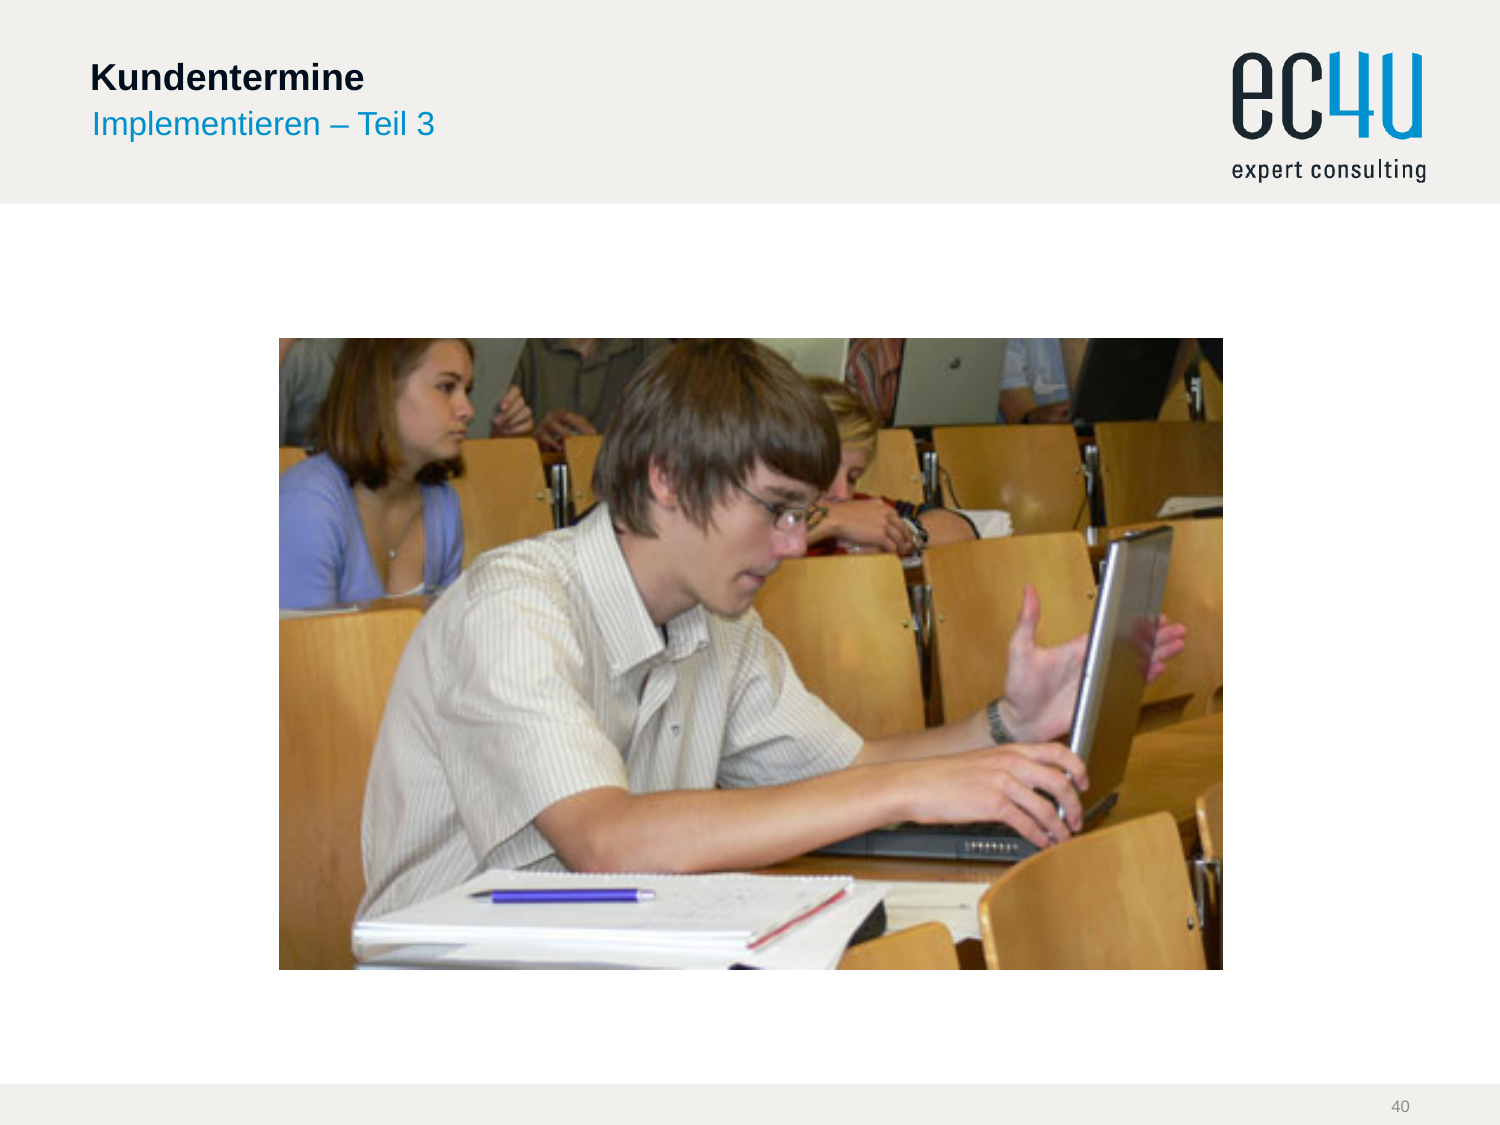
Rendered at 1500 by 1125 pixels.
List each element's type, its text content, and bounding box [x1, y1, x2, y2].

title Kundentermine [75, 42, 1211, 109]
picture [0, 0, 1500, 1125]
slide_number 40 [1074, 1089, 1425, 1122]
list Implementieren – Teil 3 [76, 101, 1211, 197]
